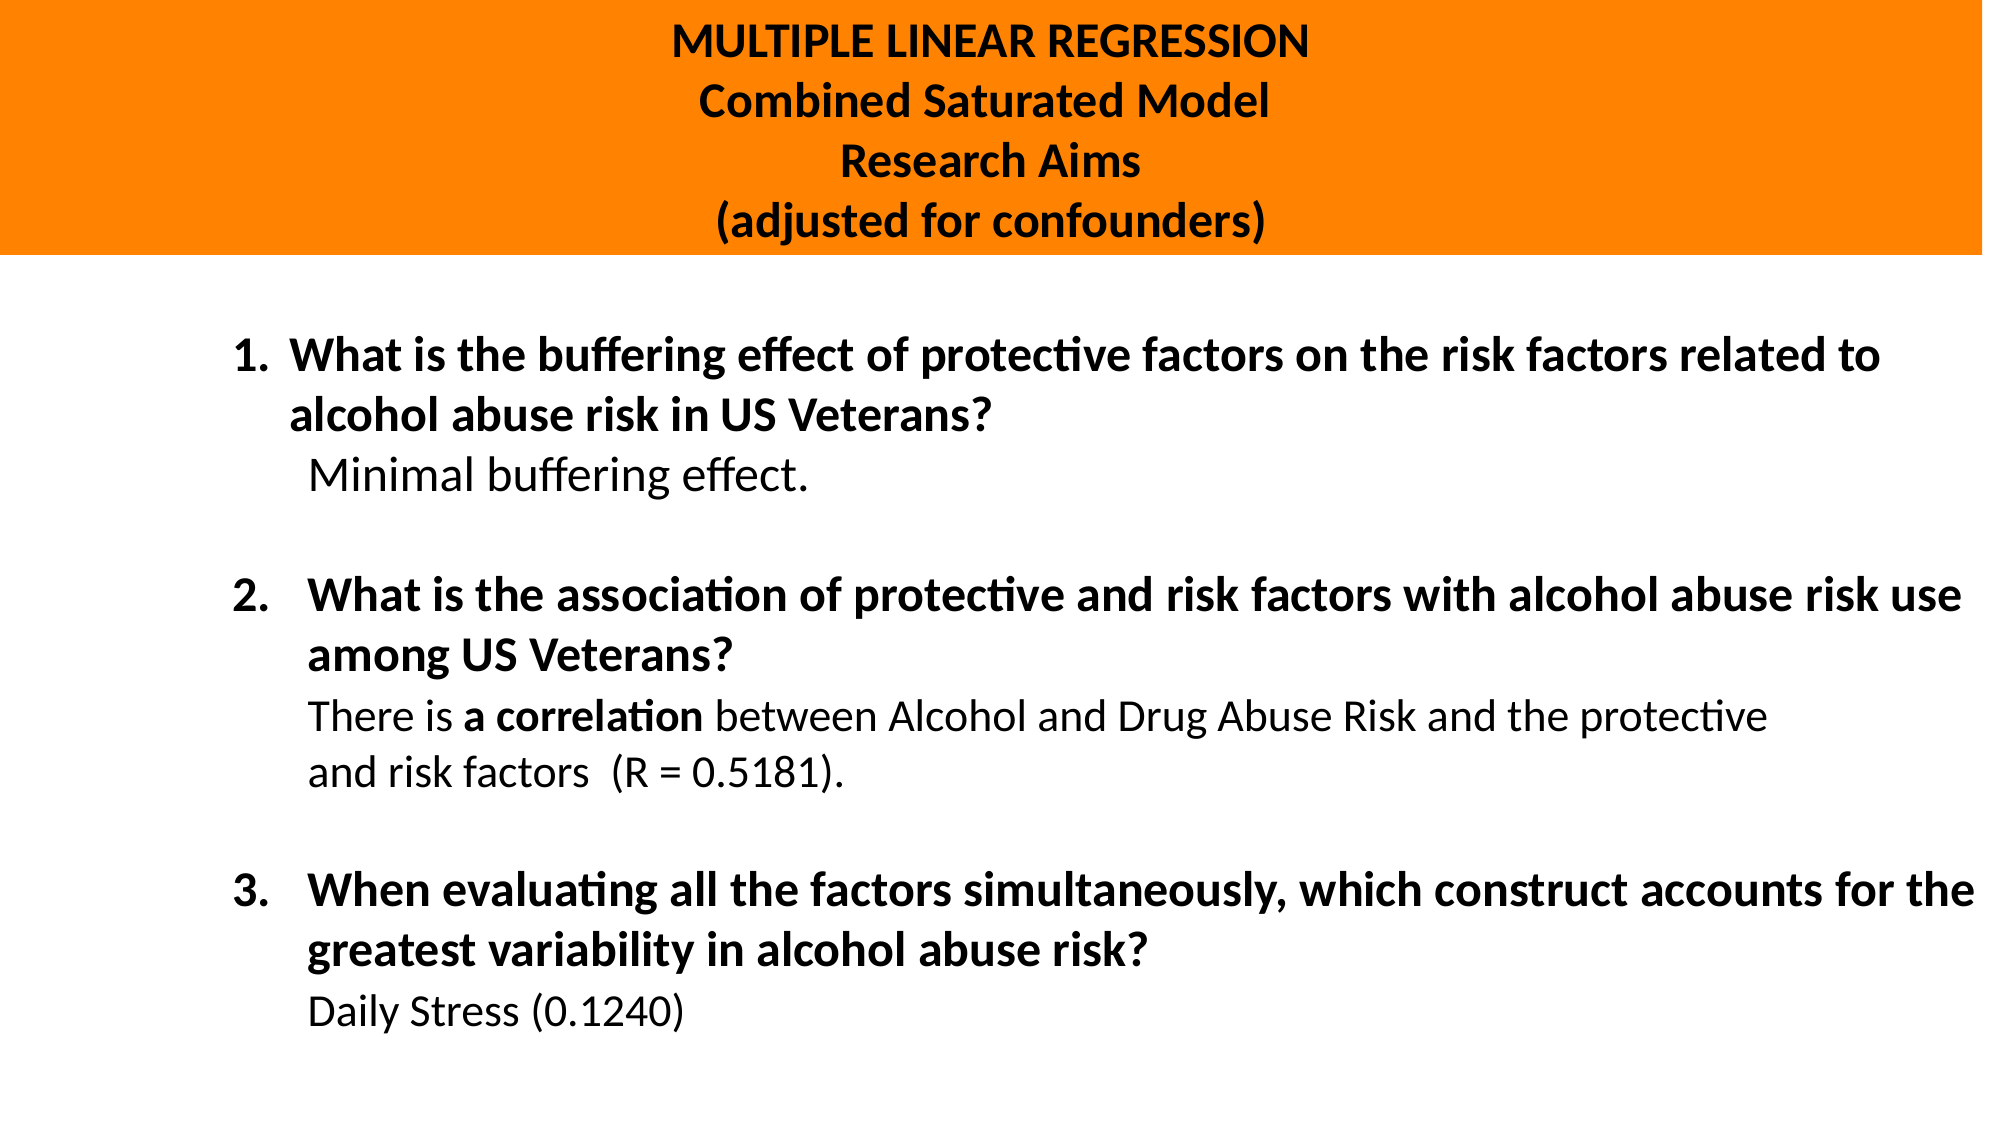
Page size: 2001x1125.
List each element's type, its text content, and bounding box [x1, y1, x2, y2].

text_box What is the buffering effect of protective factors on the risk factors related to alcohol abuse risk in US Veterans? Minimal buffering effect. What is the association of protective and risk factors with alcohol abuse risk use among US Veterans? There is a correlation between Alcohol and Drug Abuse Risk and the protective and risk factors (R = 0.5181). When evaluating all the factors simultaneously, which construct accounts for the greatest variability in alcohol abuse risk? Daily Stress (0.1240) [217, 314, 2000, 1044]
text_box MULTIPLE LINEAR REGRESSION Combined Saturated Model Research Aims (adjusted for confounders) [0, 0, 1983, 255]
